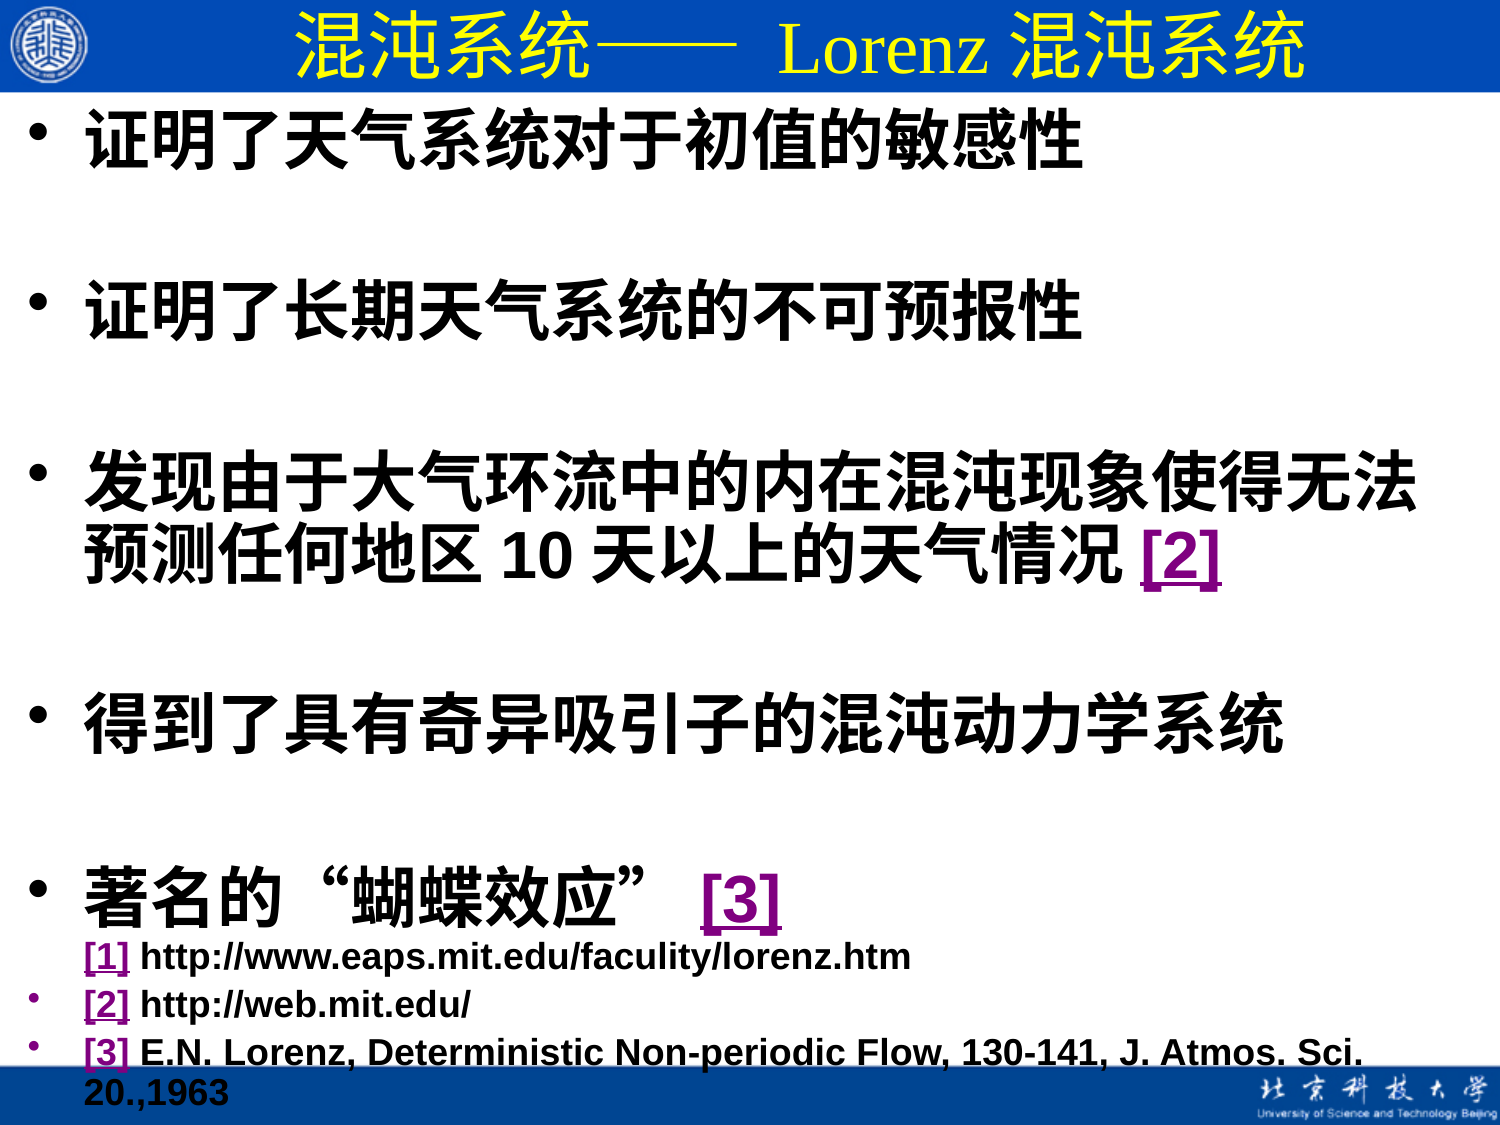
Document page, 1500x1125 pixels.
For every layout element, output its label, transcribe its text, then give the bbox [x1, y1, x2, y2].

title 混沌系统—— Lorenz混沌系统 [125, 0, 1475, 88]
picture [0, 0, 1500, 1125]
list 证明了天气系统对于初值的敏感性 证明了长期天气系统的不可预报性 发现由于大气环流中的内在混沌现象使得无法预测任何地区10天以上的天气情况[2] 得到了具有奇异吸引子的混沌动力学系统 著名的“蝴蝶效应”[3] [1] http://www.eaps.mit.edu/faculity/lorenz.htm [2] http://web.mit.edu/ [3] E.N. Lorenz, Deterministic Non-periodic Flow, 130-141, J. Atmos. Sci. 20.,1963 [12, 99, 1488, 1063]
